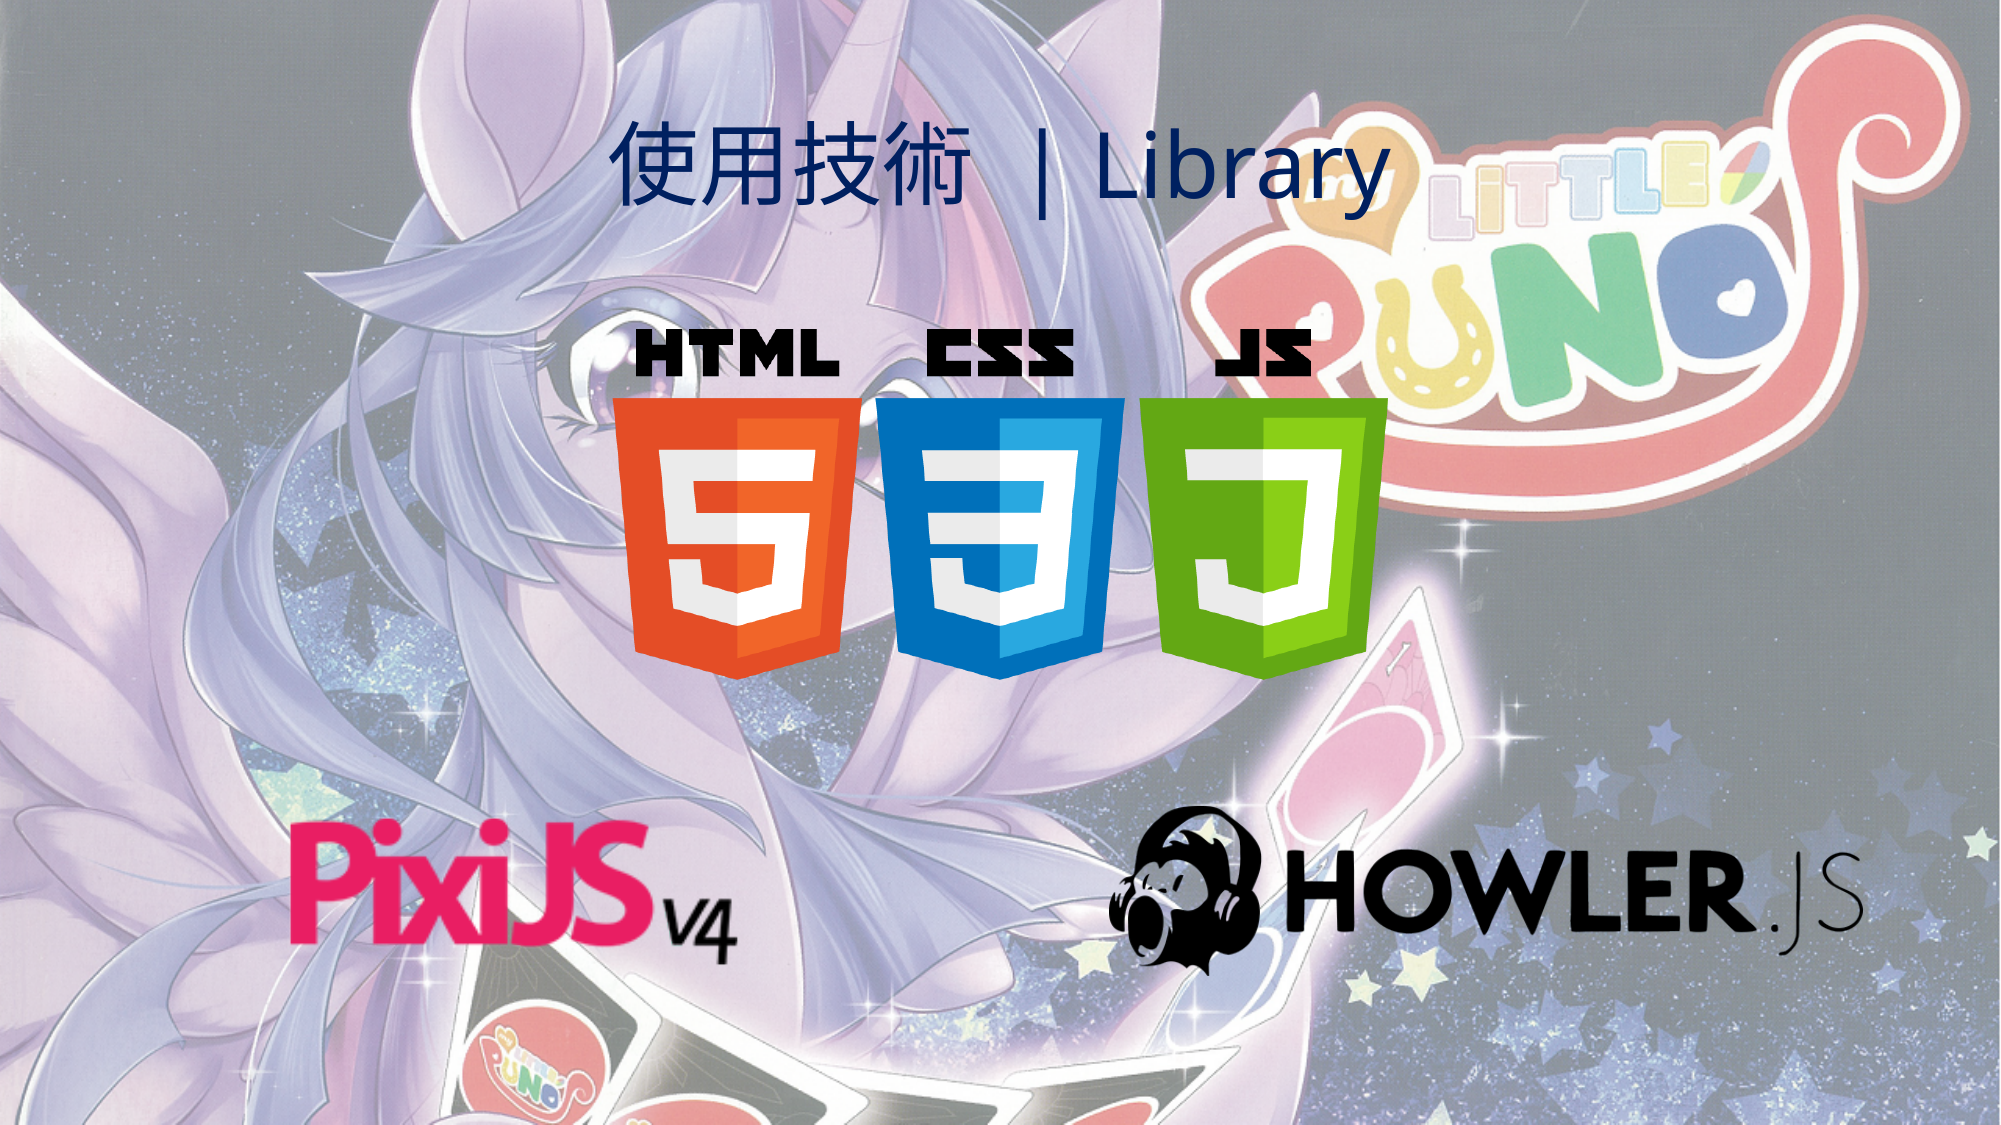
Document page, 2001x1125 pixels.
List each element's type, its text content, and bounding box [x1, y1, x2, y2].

picture [0, 0, 2001, 1125]
title 使用技術 | Library [137, 59, 1863, 278]
